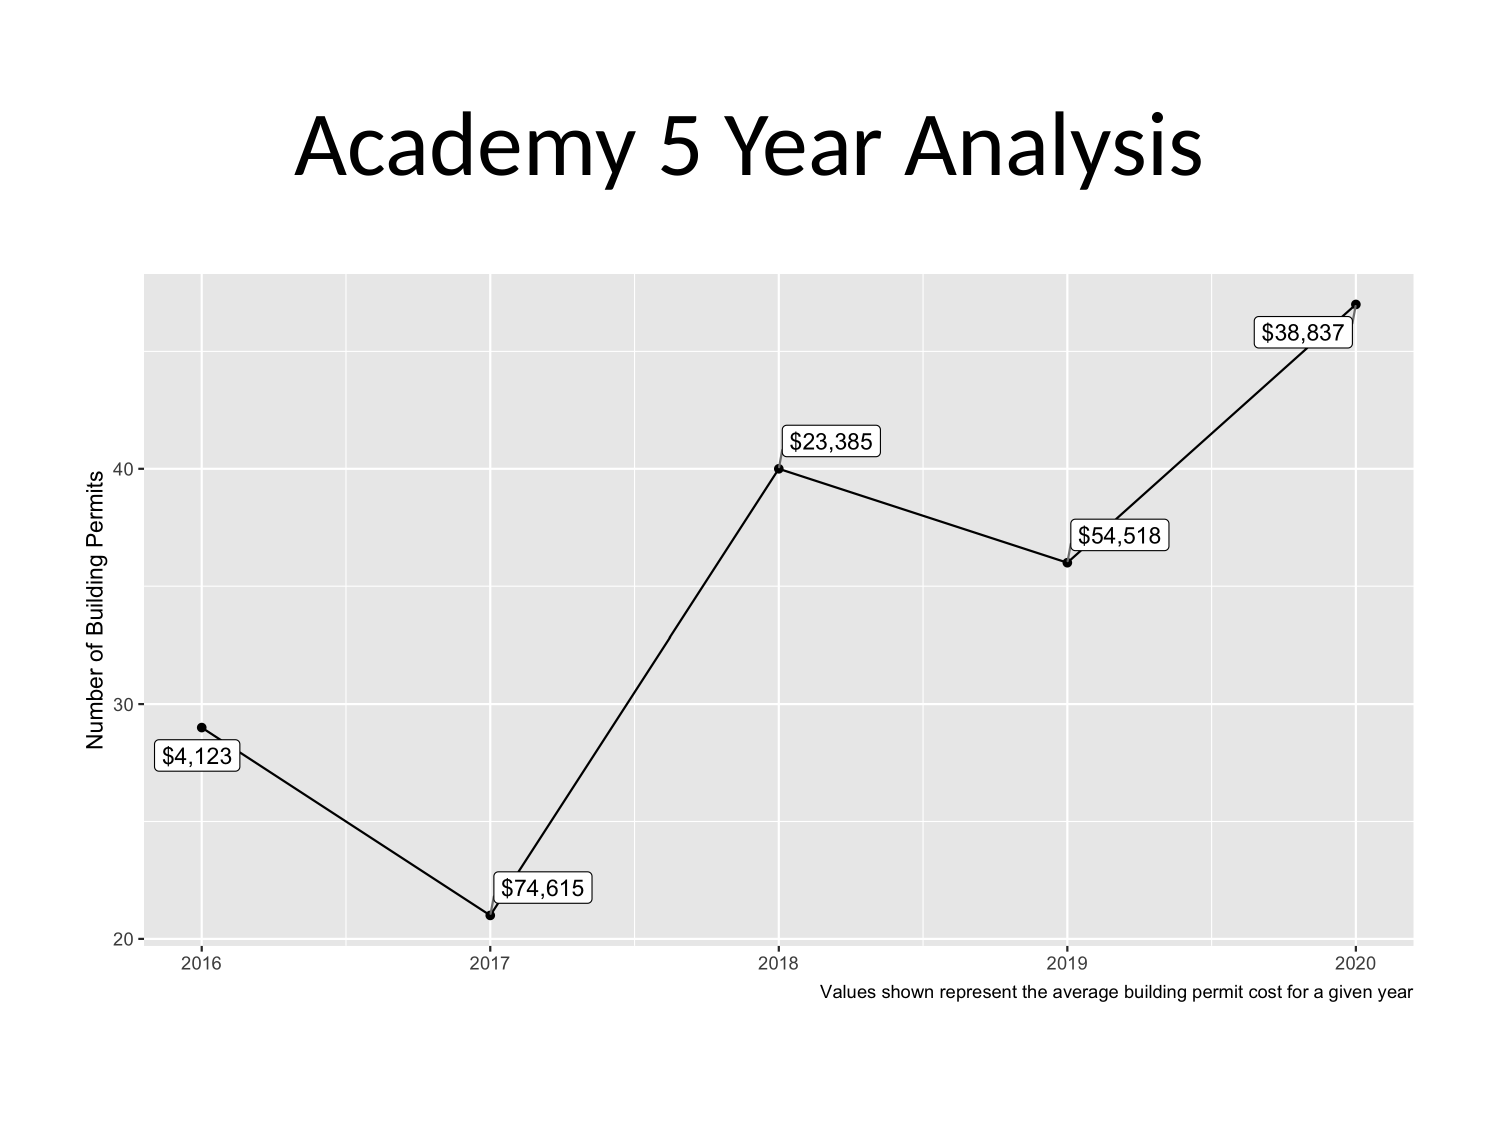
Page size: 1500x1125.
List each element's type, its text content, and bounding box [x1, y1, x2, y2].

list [74, 262, 1426, 1013]
title Academy 5 Year Analysis [75, 45, 1425, 233]
